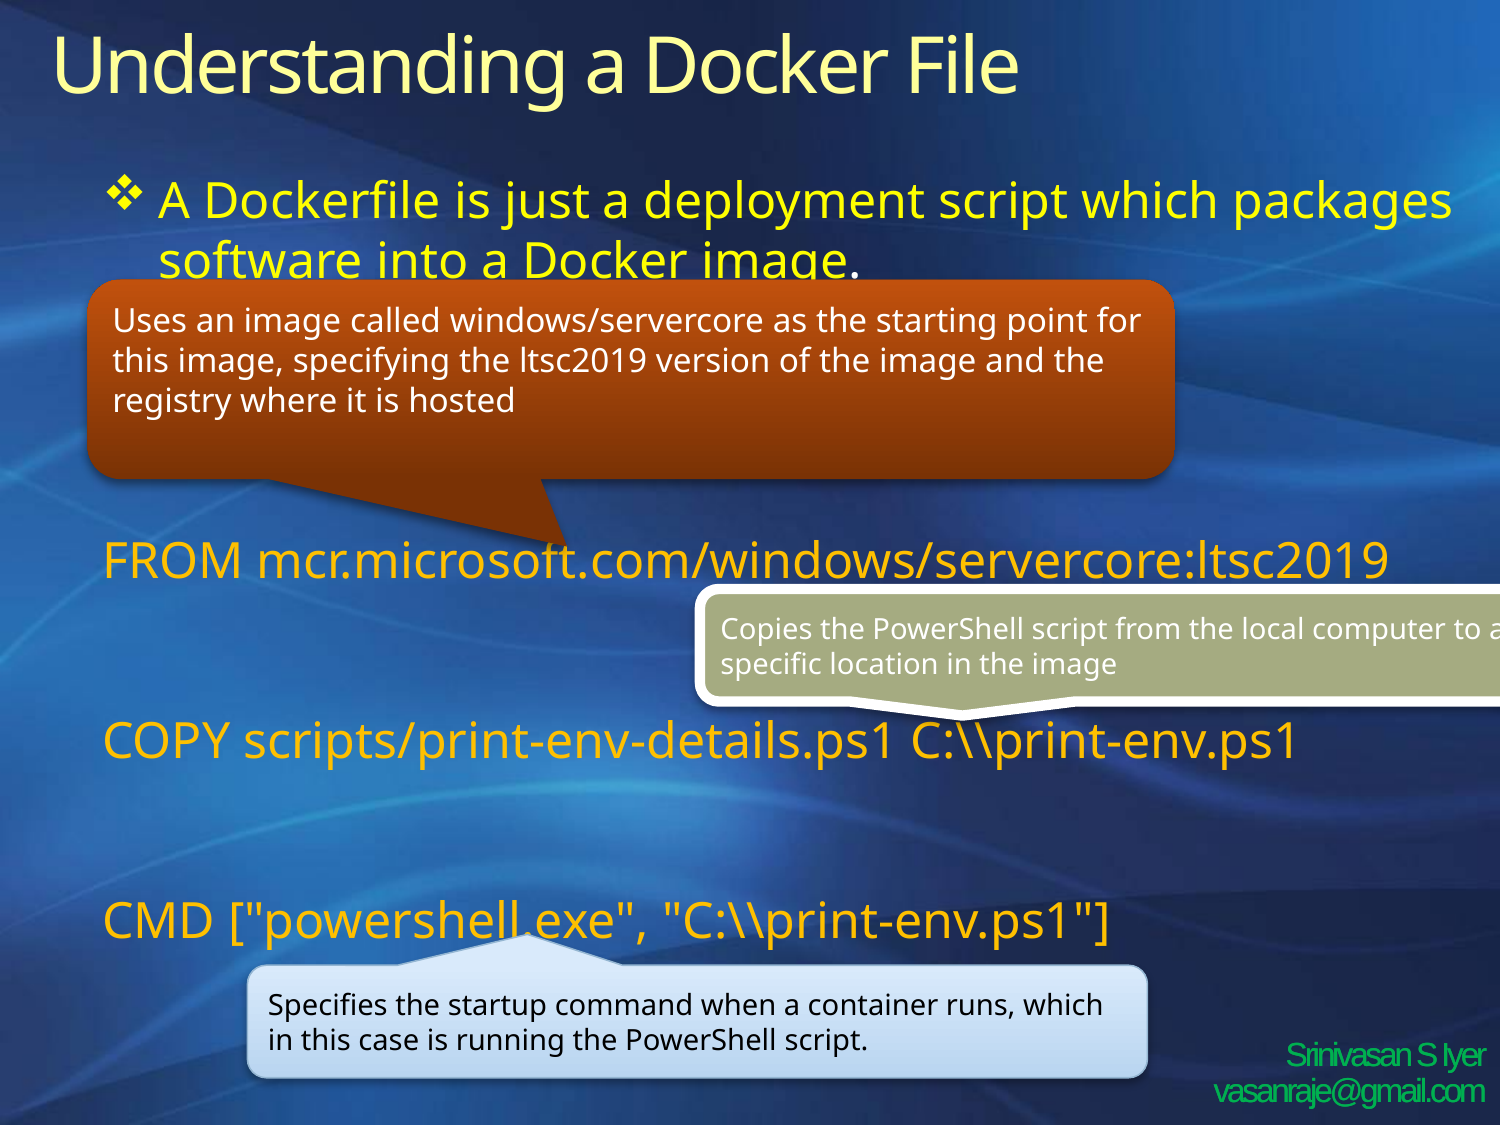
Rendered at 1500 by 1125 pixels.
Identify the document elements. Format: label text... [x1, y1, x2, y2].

text_box A Dockerfile is just a deployment script which packages software into a Docker image. FROM mcr.microsoft.com/windows/servercore:ltsc2019 COPY scripts/print-env-details.ps1 C:\\print-env.ps1 CMD ["powershell.exe", "C:\\print-env.ps1"] [87, 161, 1500, 956]
picture [0, 0, 1500, 1125]
text_box Uses an image called windows/servercore as the starting point for this image, specifying the ltsc2019 version of the image and the registry where it is hosted [87, 279, 1176, 547]
text_box Specifies the startup command when a container runs, which in this case is running the PowerShell script. [246, 933, 1149, 1079]
text_box Understanding a Docker File [49, 24, 1163, 163]
text_box Copies the PowerShell script from the local computer to a specific location in the image [694, 583, 1500, 721]
